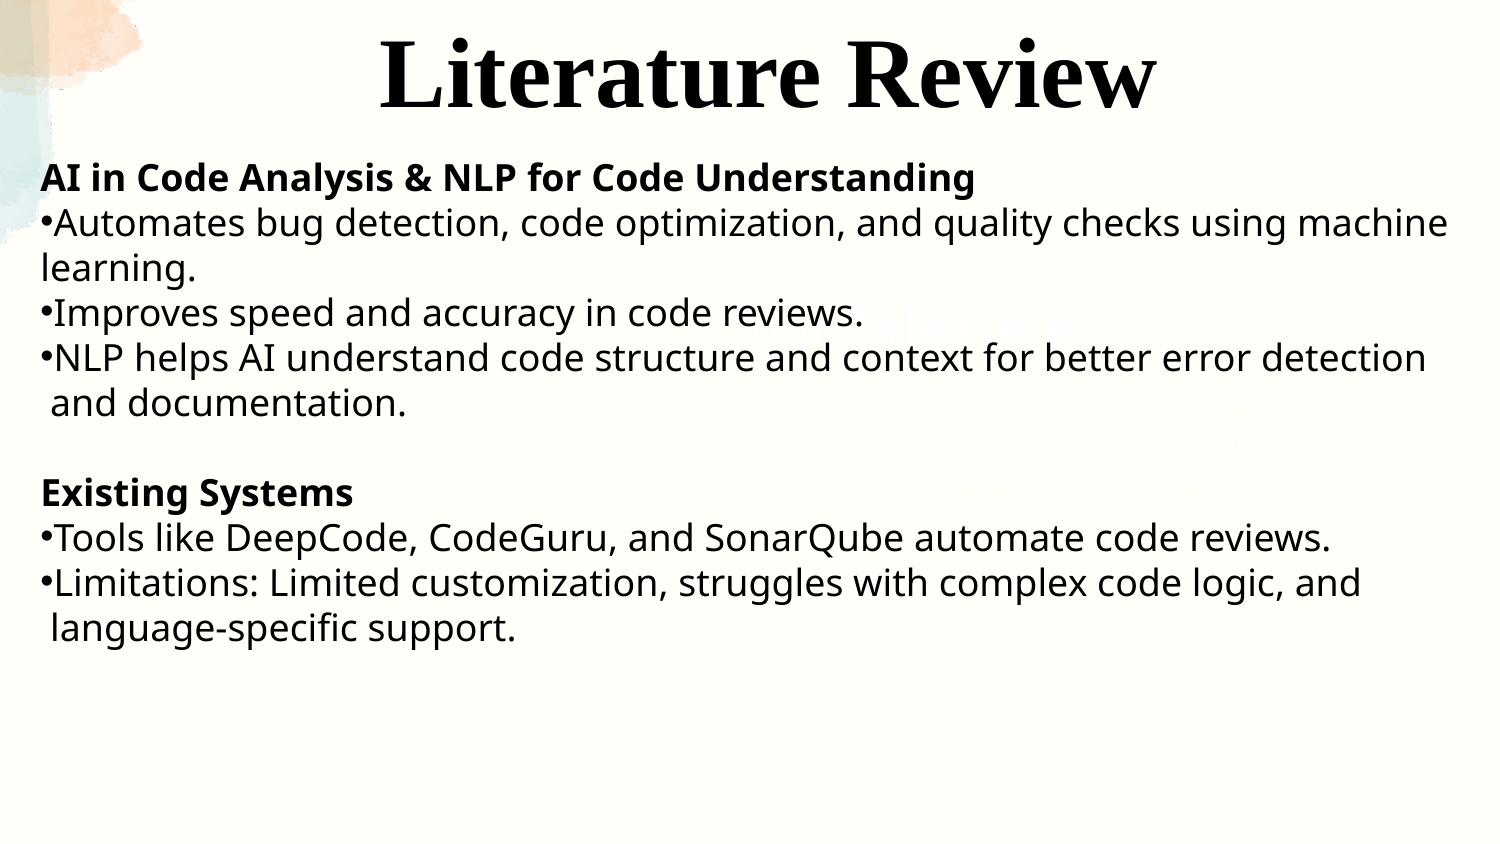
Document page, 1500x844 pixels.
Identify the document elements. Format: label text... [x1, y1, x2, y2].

text_box Literature Review [200, 0, 1338, 118]
text_box AI in Code Analysis & NLP for Code Understanding Automates bug detection, code optimization, and quality checks using machine learning. Improves speed and accuracy in code reviews. NLP helps AI understand code structure and context for better error detection and documentation. Existing Systems Tools like DeepCode, CodeGuru, and SonarQube automate code reviews. Limitations: Limited customization, struggles with complex code logic, and language-specific support. [25, 146, 1475, 656]
picture [0, 0, 325, 258]
